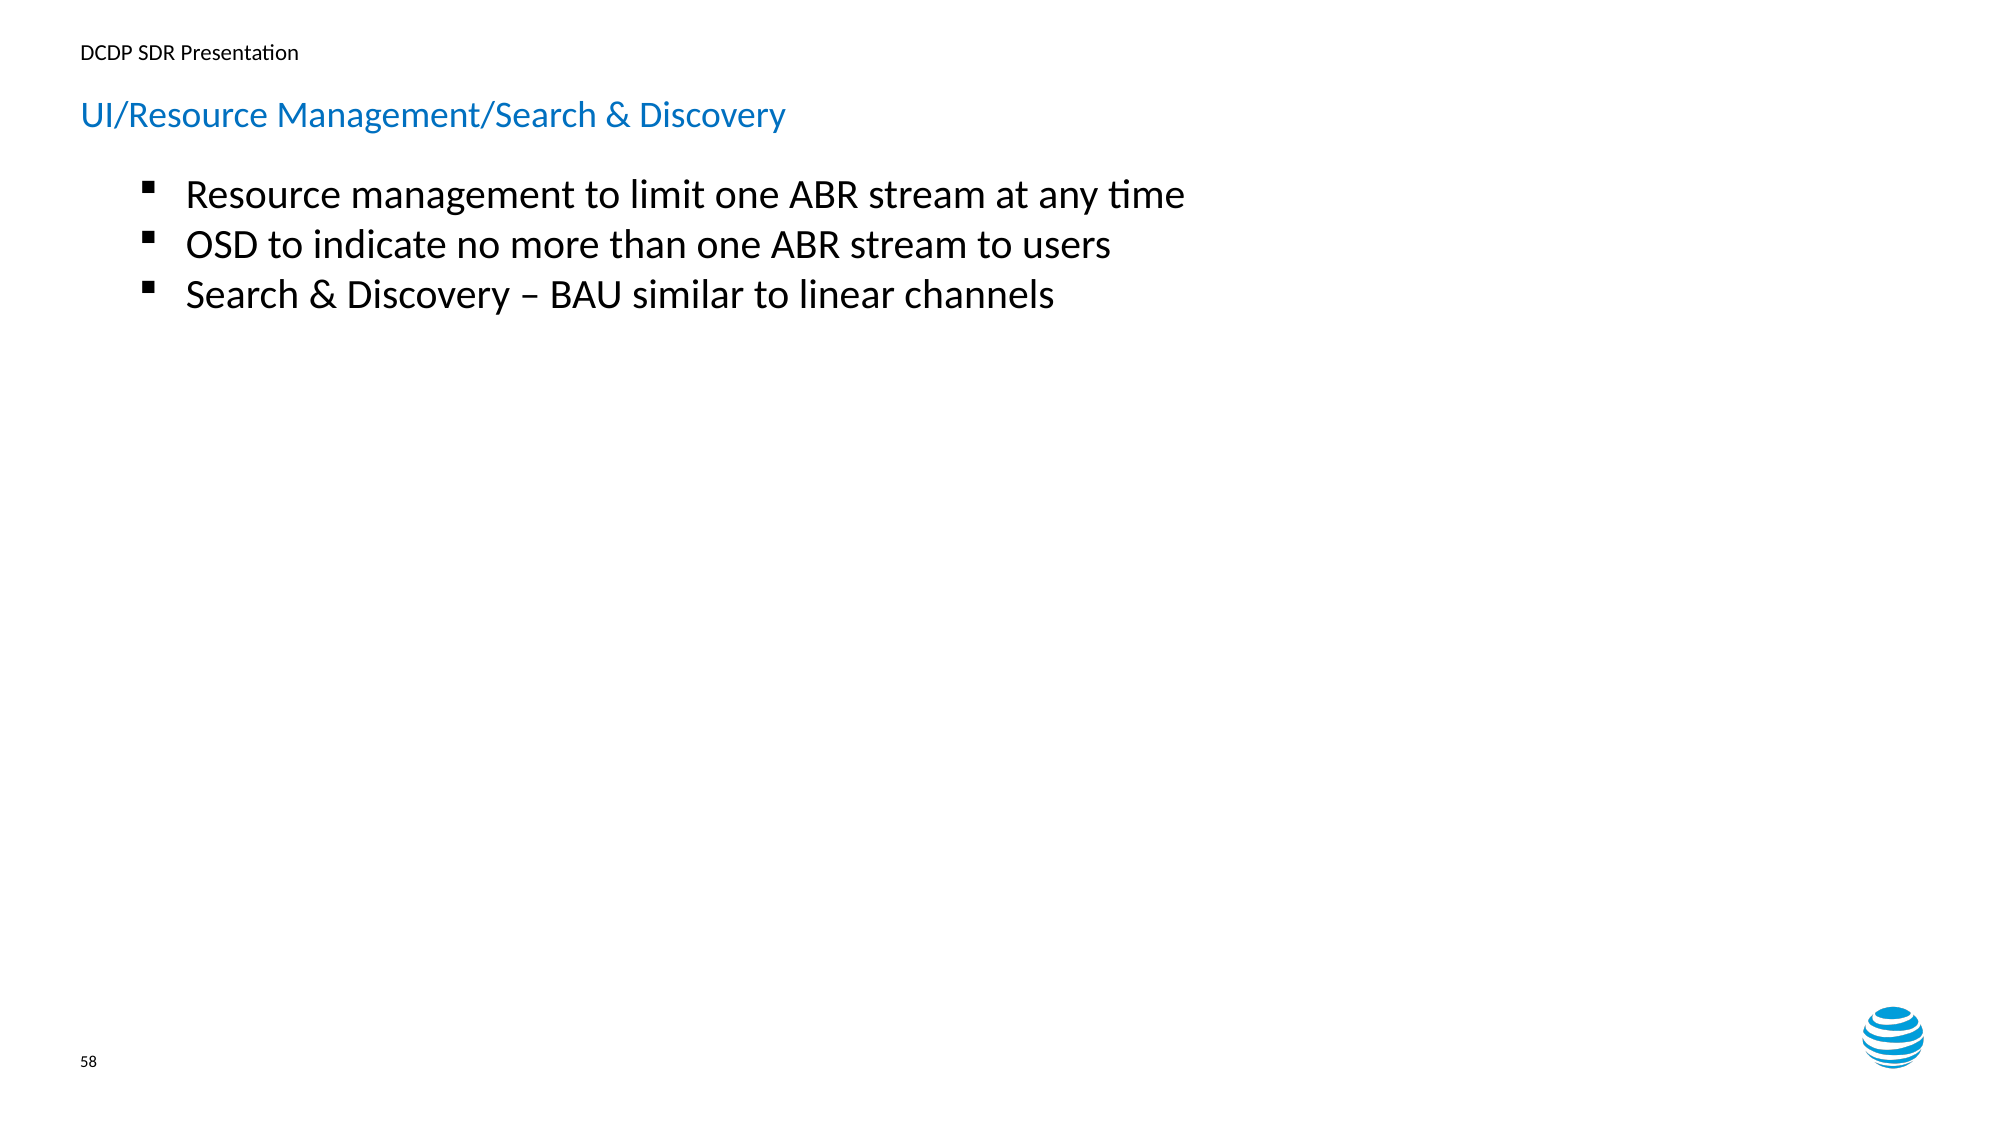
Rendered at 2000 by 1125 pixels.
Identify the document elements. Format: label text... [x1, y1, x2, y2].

title UI/Resource Management/Search & Discovery [80, 85, 1920, 142]
slide_number 58 [80, 1049, 129, 1087]
list Resource management to limit one ABR stream at any time OSD to indicate no more than one ABR stream to users Search & Discovery – BAU similar to linear channels [33, 167, 1830, 1035]
